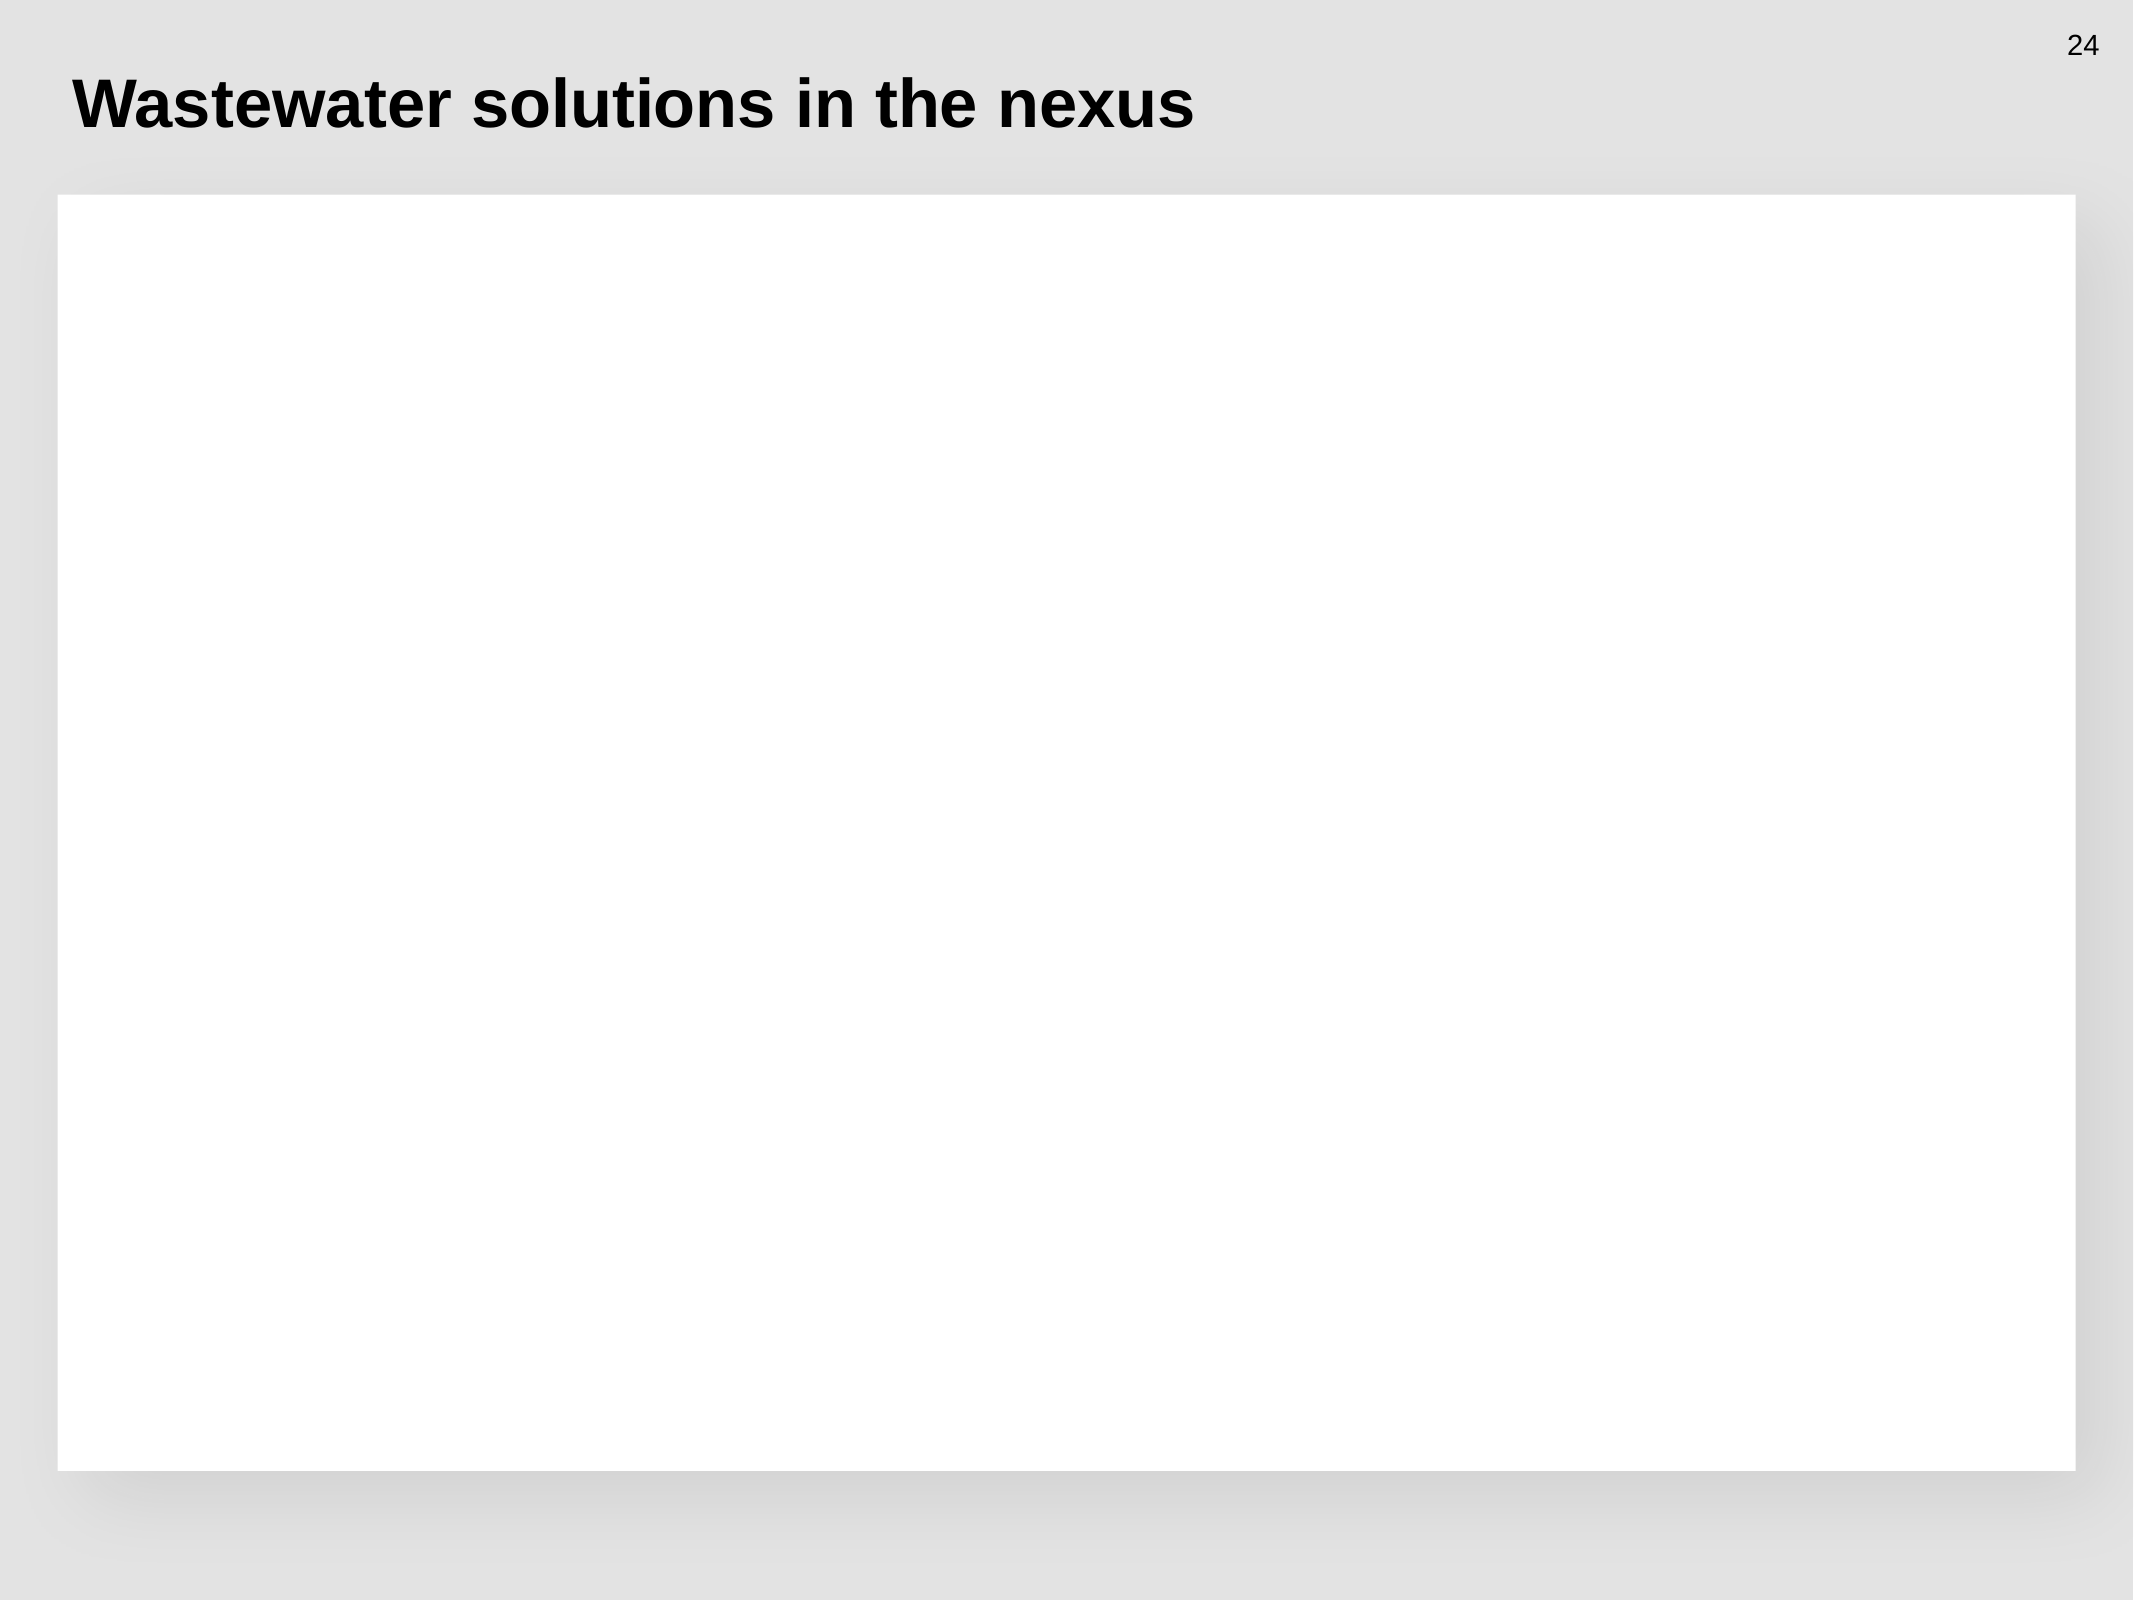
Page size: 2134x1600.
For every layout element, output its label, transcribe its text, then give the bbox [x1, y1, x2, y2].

slide_number 24 [2066, 26, 2130, 74]
title Wastewater solutions in the nexus [57, 51, 1898, 136]
